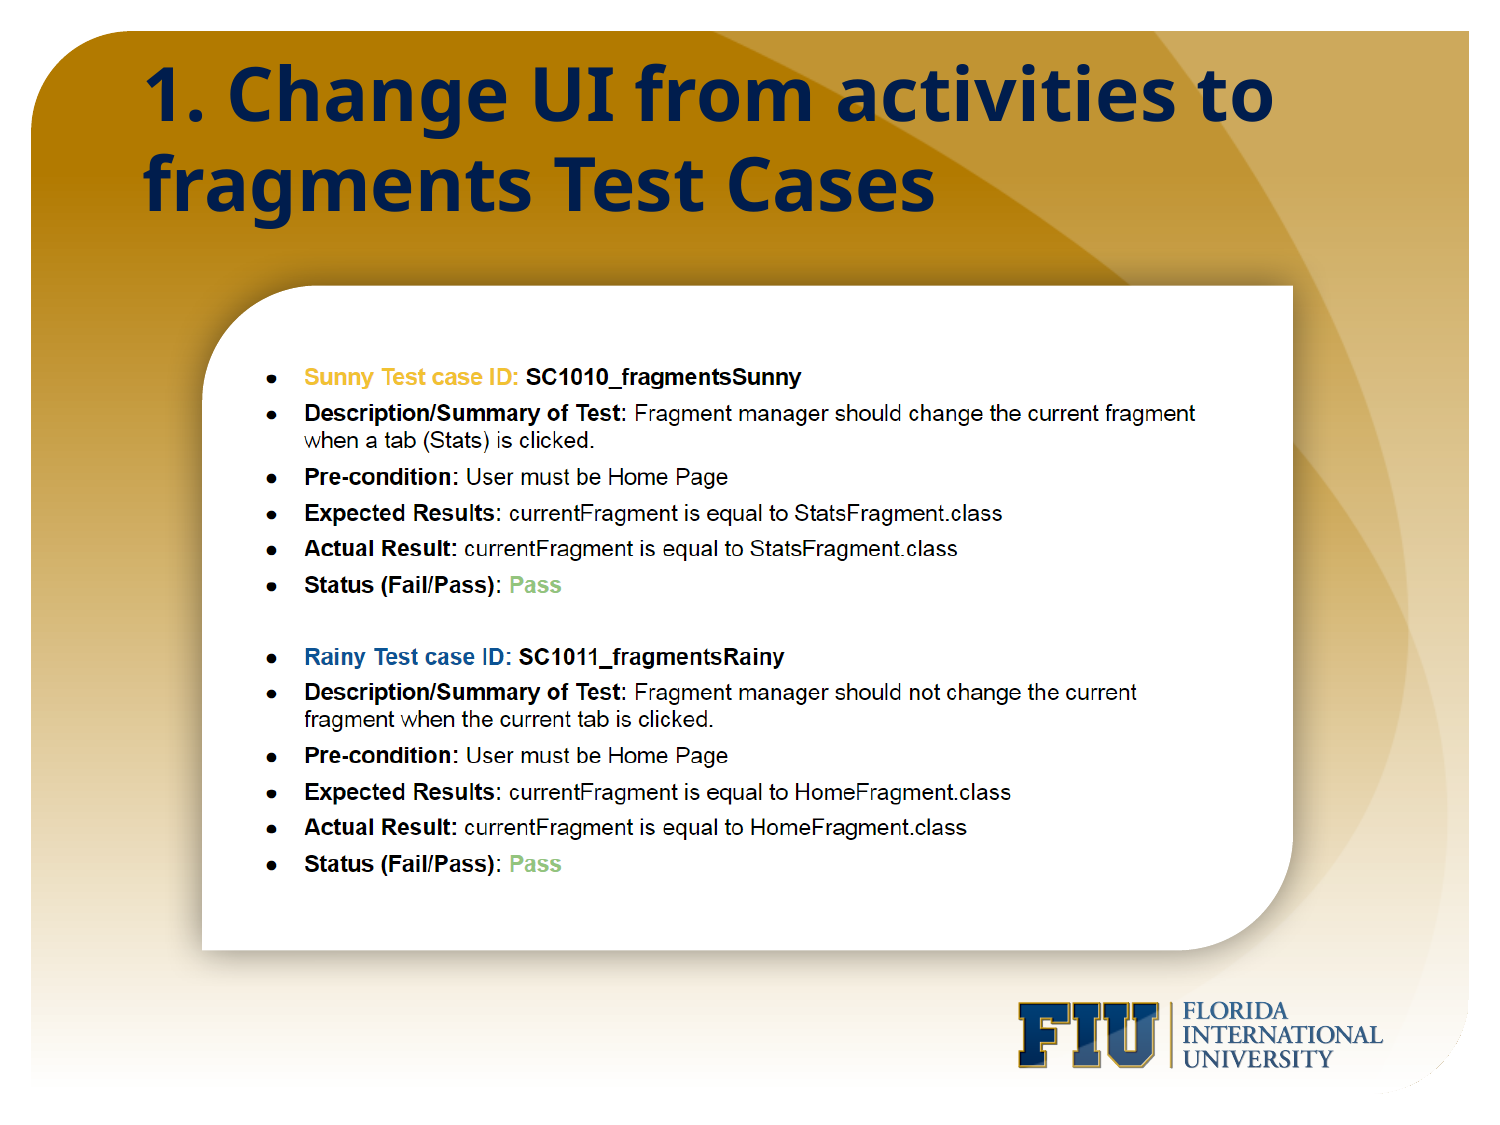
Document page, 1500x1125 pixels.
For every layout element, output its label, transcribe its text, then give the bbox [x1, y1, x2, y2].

picture [24, 30, 1473, 1094]
title 1. Change UI from activities to fragments Test Cases [127, 62, 1372, 234]
